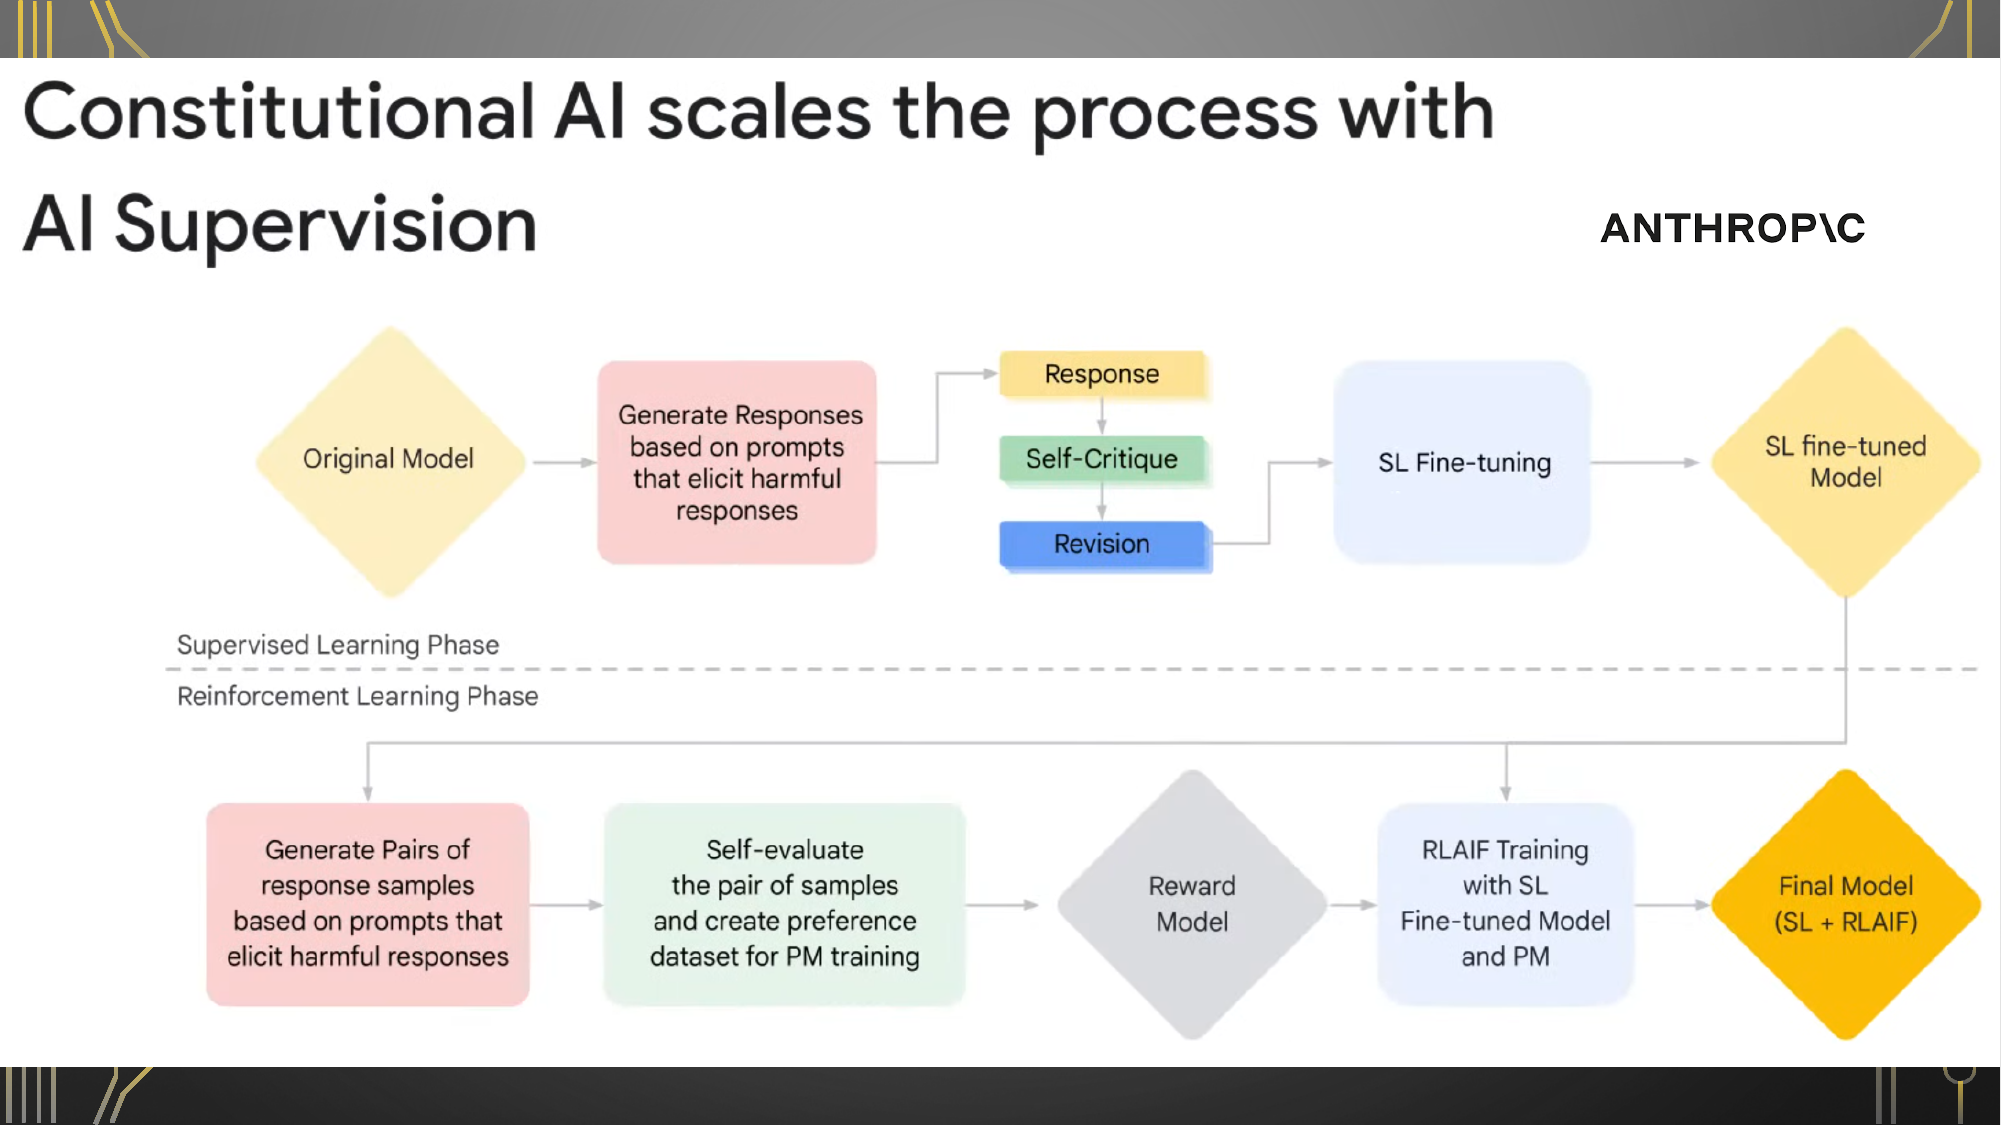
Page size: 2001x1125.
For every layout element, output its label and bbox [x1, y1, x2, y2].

picture [0, 58, 2000, 1067]
